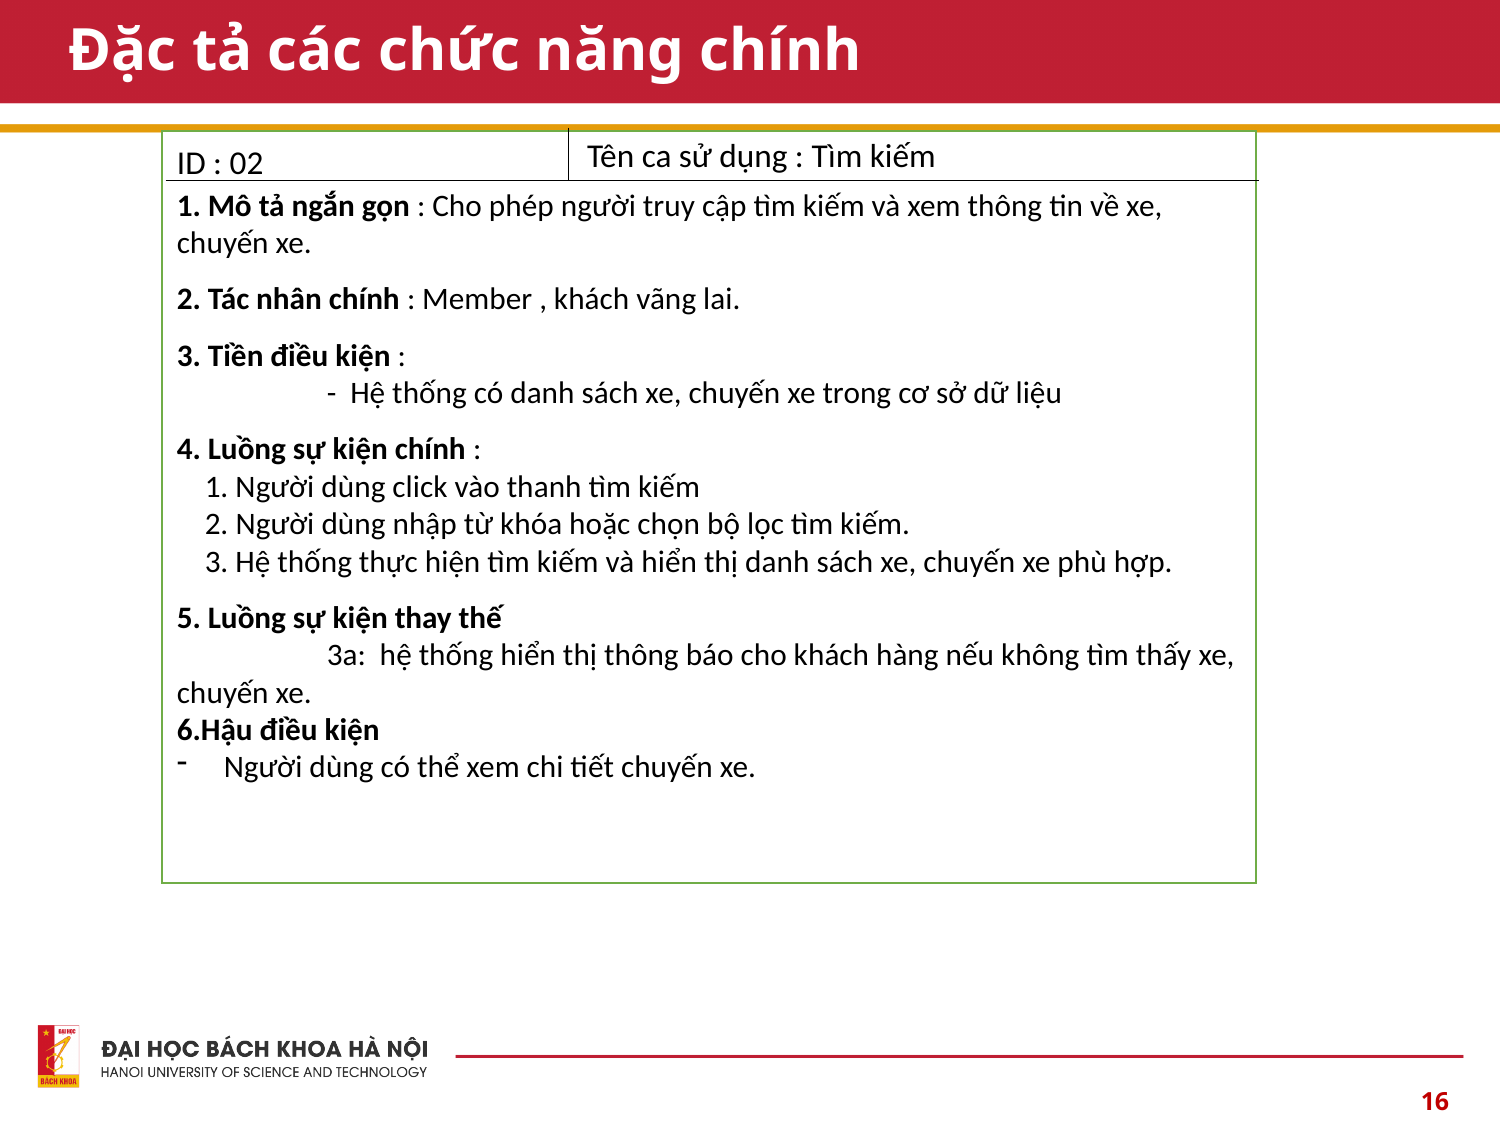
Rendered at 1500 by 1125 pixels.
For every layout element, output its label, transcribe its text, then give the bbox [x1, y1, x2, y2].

text_box [161, 130, 1257, 884]
title Đặc tả các chức năng chính [38, 12, 1462, 87]
text_box ID : 02 [162, 133, 566, 177]
slide_number 16 [1126, 1078, 1464, 1125]
text_box 1. Mô tả ngắn gọn : Cho phép người truy cập tìm kiếm và xem thông tin về xe, chuyến xe. 2. Tác nhân chính : Member , khách vãng lai. 3. Tiền điều kiện : - Hệ thống có danh sách xe, chuyến xe trong cơ sở dữ liệu 4. Luồng sự kiện chính : 1. Người dùng click vào thanh tìm kiếm 2. Người dùng nhập từ khóa hoặc chọn bộ lọc tìm kiếm. 3. Hệ thống thực hiện tìm kiếm và hiển thị danh sách xe, chuyến xe phù hợp. 5. Luồng sự kiện thay thế 3a: hệ thống hiển thị thông báo cho khách hàng nếu không tìm thấy xe, chuyến xe. 6.Hậu điều kiện Người dùng có thể xem chi tiết chuyến xe. [162, 177, 1256, 829]
text_box Tên ca sử dụng : Tìm kiếm [572, 126, 1263, 182]
picture [0, 0, 1500, 1125]
